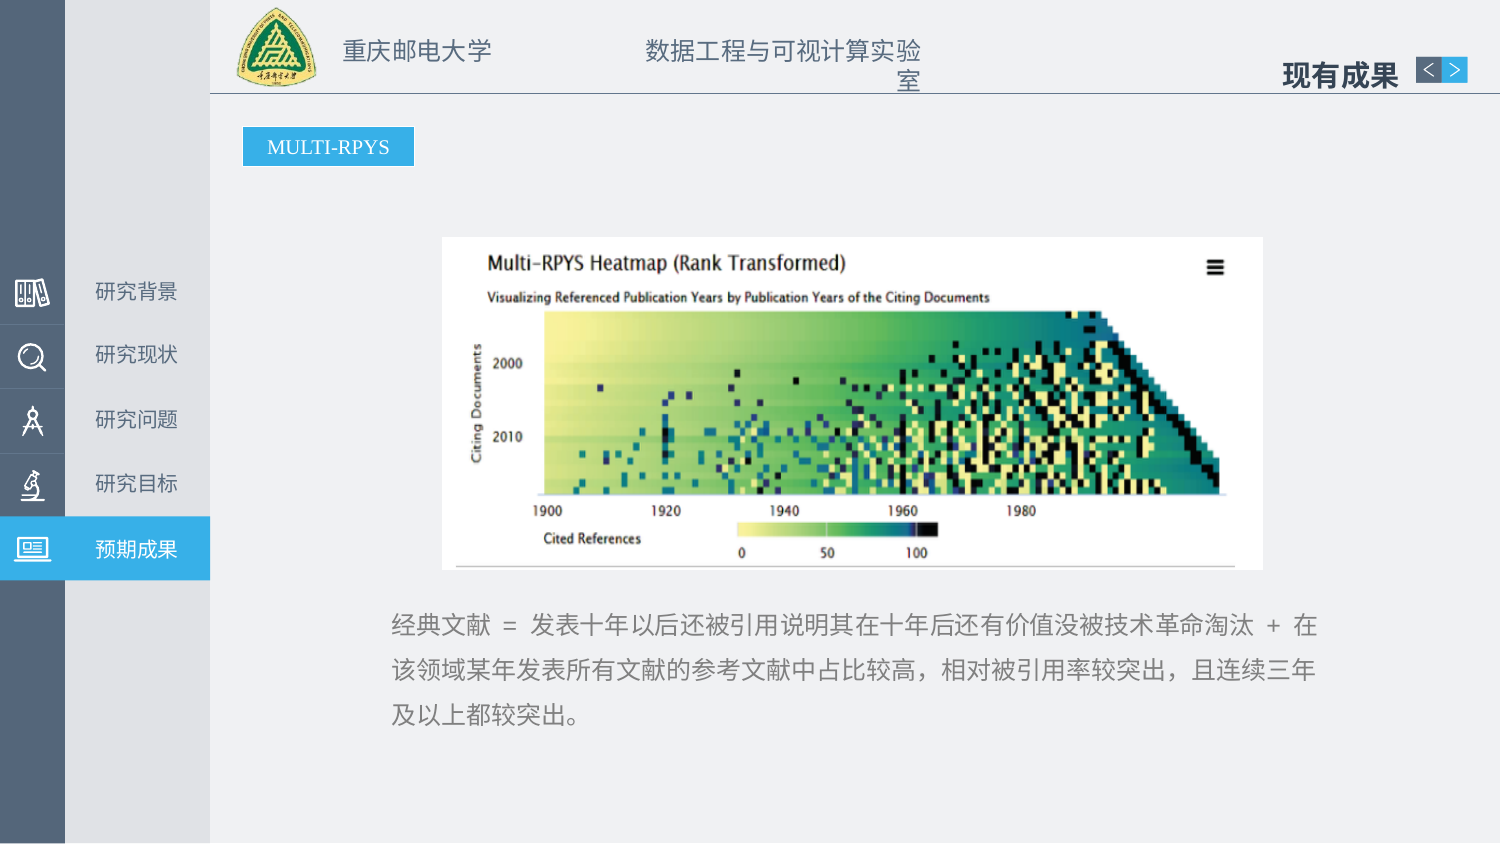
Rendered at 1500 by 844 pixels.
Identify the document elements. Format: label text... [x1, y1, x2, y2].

text_box MULTI-RPYS [240, 124, 417, 169]
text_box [1441, 56, 1468, 83]
text_box 研究问题 [80, 399, 194, 439]
text_box 研究目标 [80, 463, 194, 503]
text_box 研究现状 [80, 334, 194, 374]
text_box [22, 405, 44, 437]
text_box [13, 536, 52, 562]
text_box [15, 278, 50, 308]
text_box 经典文献 = 发表十年以后还被引用说明其在十年后还有价值没被技术革命淘汰 + 在该领域某年发表所有文献的参考文献中占比较高，相对被引用率较突出，且连续三年及以上都较突出。 [376, 587, 1350, 737]
text_box 预期成果 [80, 529, 194, 569]
picture [442, 237, 1263, 570]
text_box [0, 514, 212, 582]
text_box 现有成果 [962, 40, 1400, 93]
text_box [1415, 56, 1440, 83]
text_box 重庆邮电大学 数据工程与可视计算实验室 [327, 28, 936, 103]
text_box [20, 470, 46, 502]
text_box 研究背景 [80, 271, 194, 311]
text_box [17, 343, 47, 372]
picture [226, 0, 326, 98]
